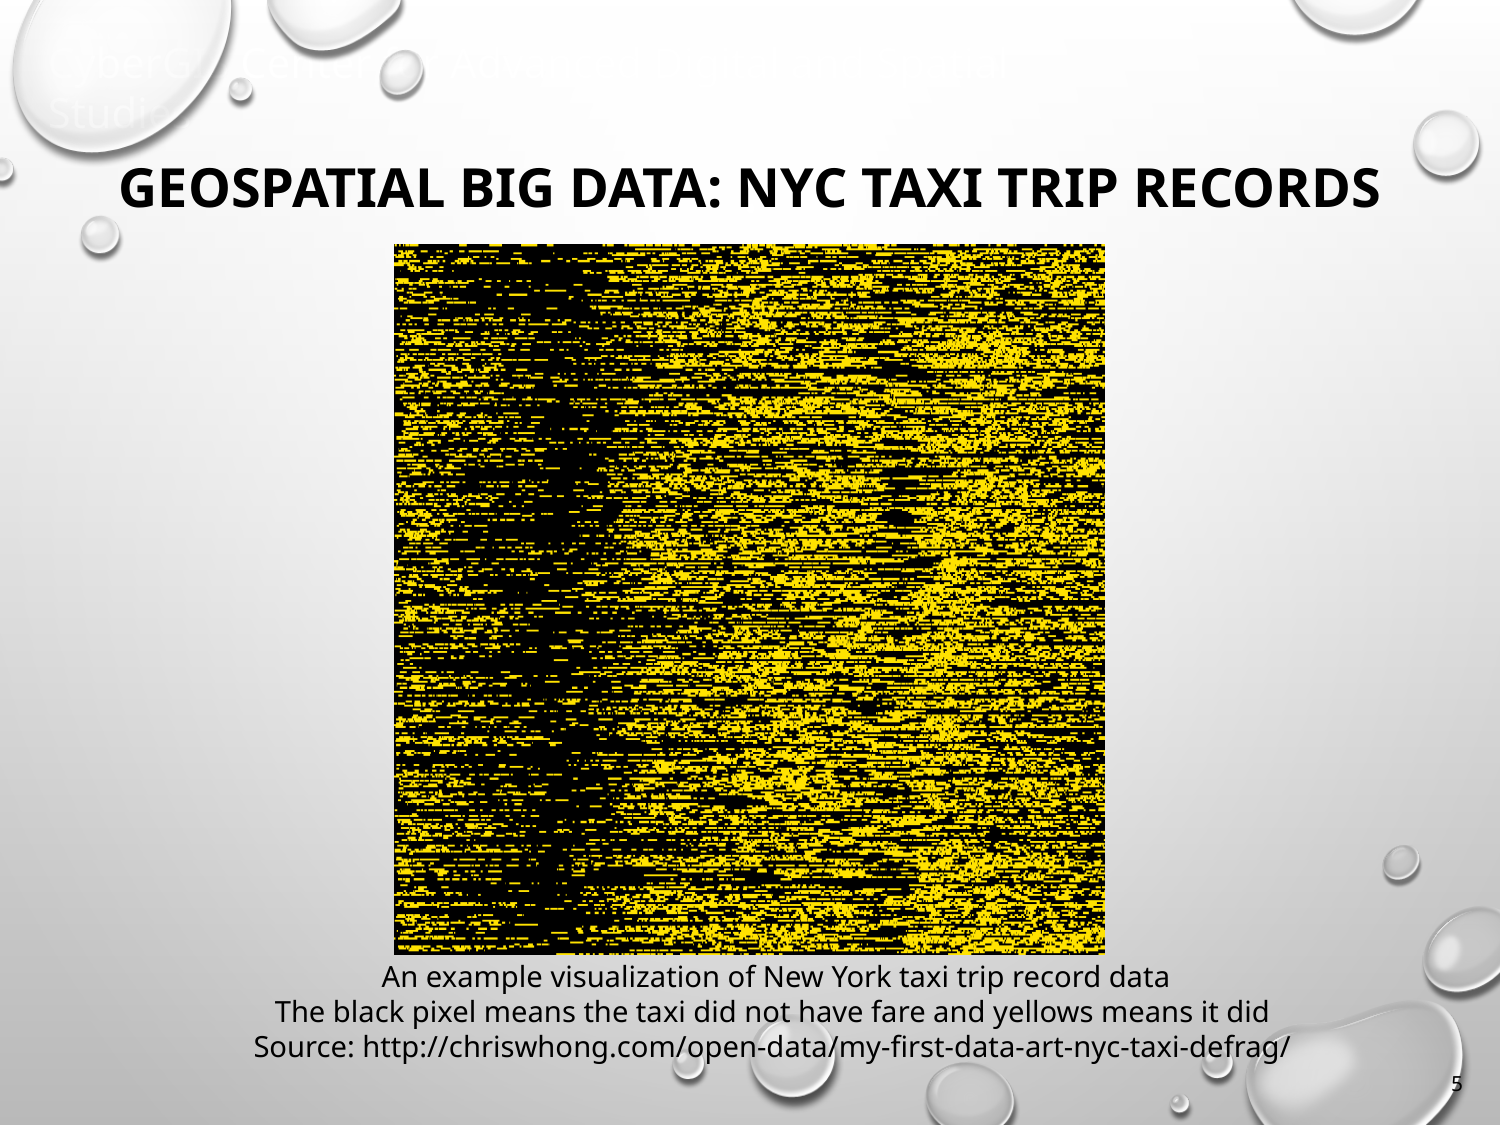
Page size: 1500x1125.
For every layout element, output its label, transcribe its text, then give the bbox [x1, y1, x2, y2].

picture [0, 244, 1500, 1125]
text_box An example visualization of New York taxi trip record data The black pixel means the taxi did not have fare and yellows means it did Source: http://chriswhong.com/open-data/my-first-data-art-nyc-taxi-defrag/ [75, 951, 1478, 1072]
picture [0, 0, 1500, 134]
slide_number 5 [1391, 1072, 1478, 1103]
title Geospatial Big Data: NYC taxi trip records [0, 134, 1500, 245]
